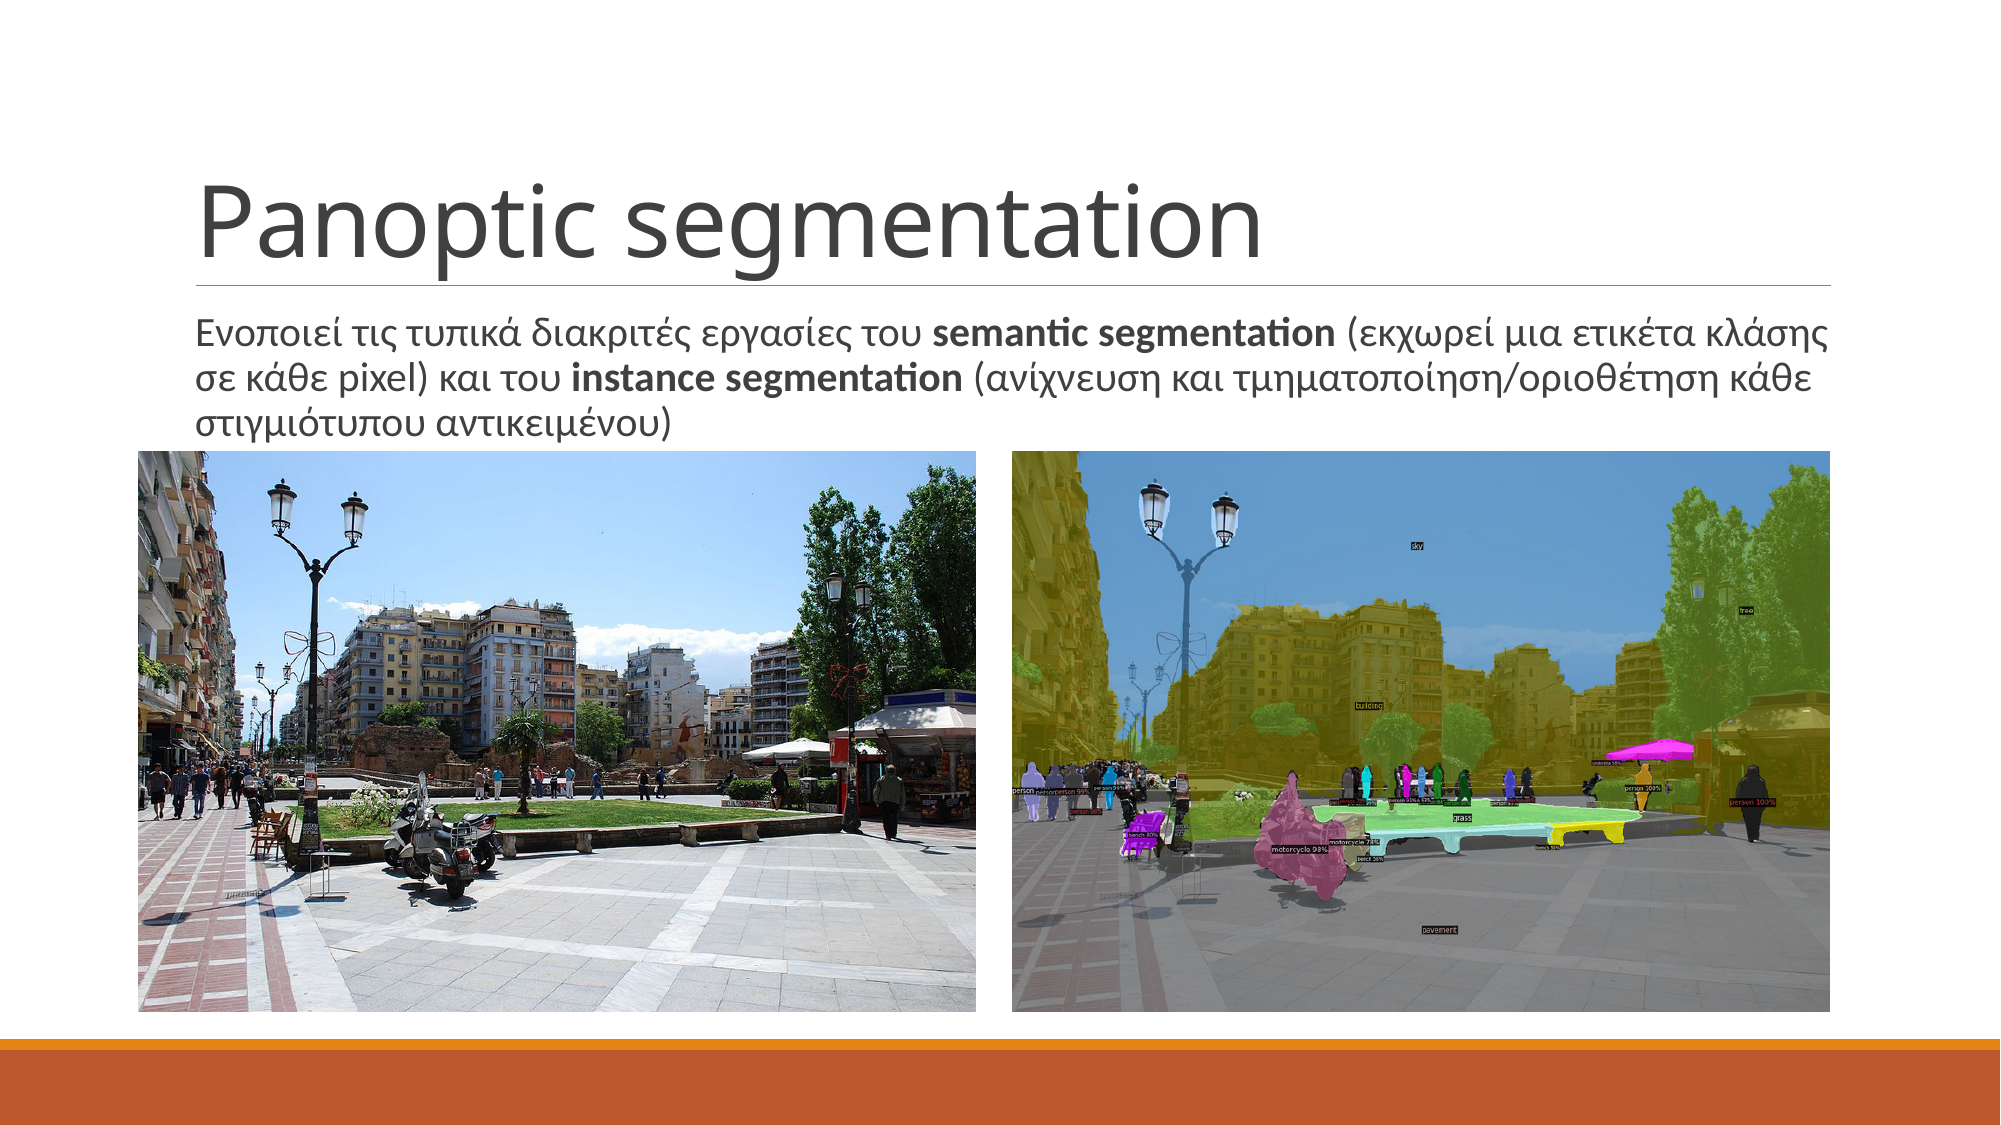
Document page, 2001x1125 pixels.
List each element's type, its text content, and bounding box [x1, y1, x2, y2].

list Ενοποιεί τις τυπικά διακριτές εργασίες του semantic segmentation (εκχωρεί μια ετικέτα κλάσης σε κάθε pixel) και του instance segmentation (ανίχνευση και τμηματοποίηση/οριοθέτηση κάθε στιγμιότυπου αντικειμένου) [180, 302, 1830, 963]
title Panoptic segmentation [180, 47, 1830, 285]
picture [137, 450, 977, 1013]
picture [1011, 450, 1831, 1013]
